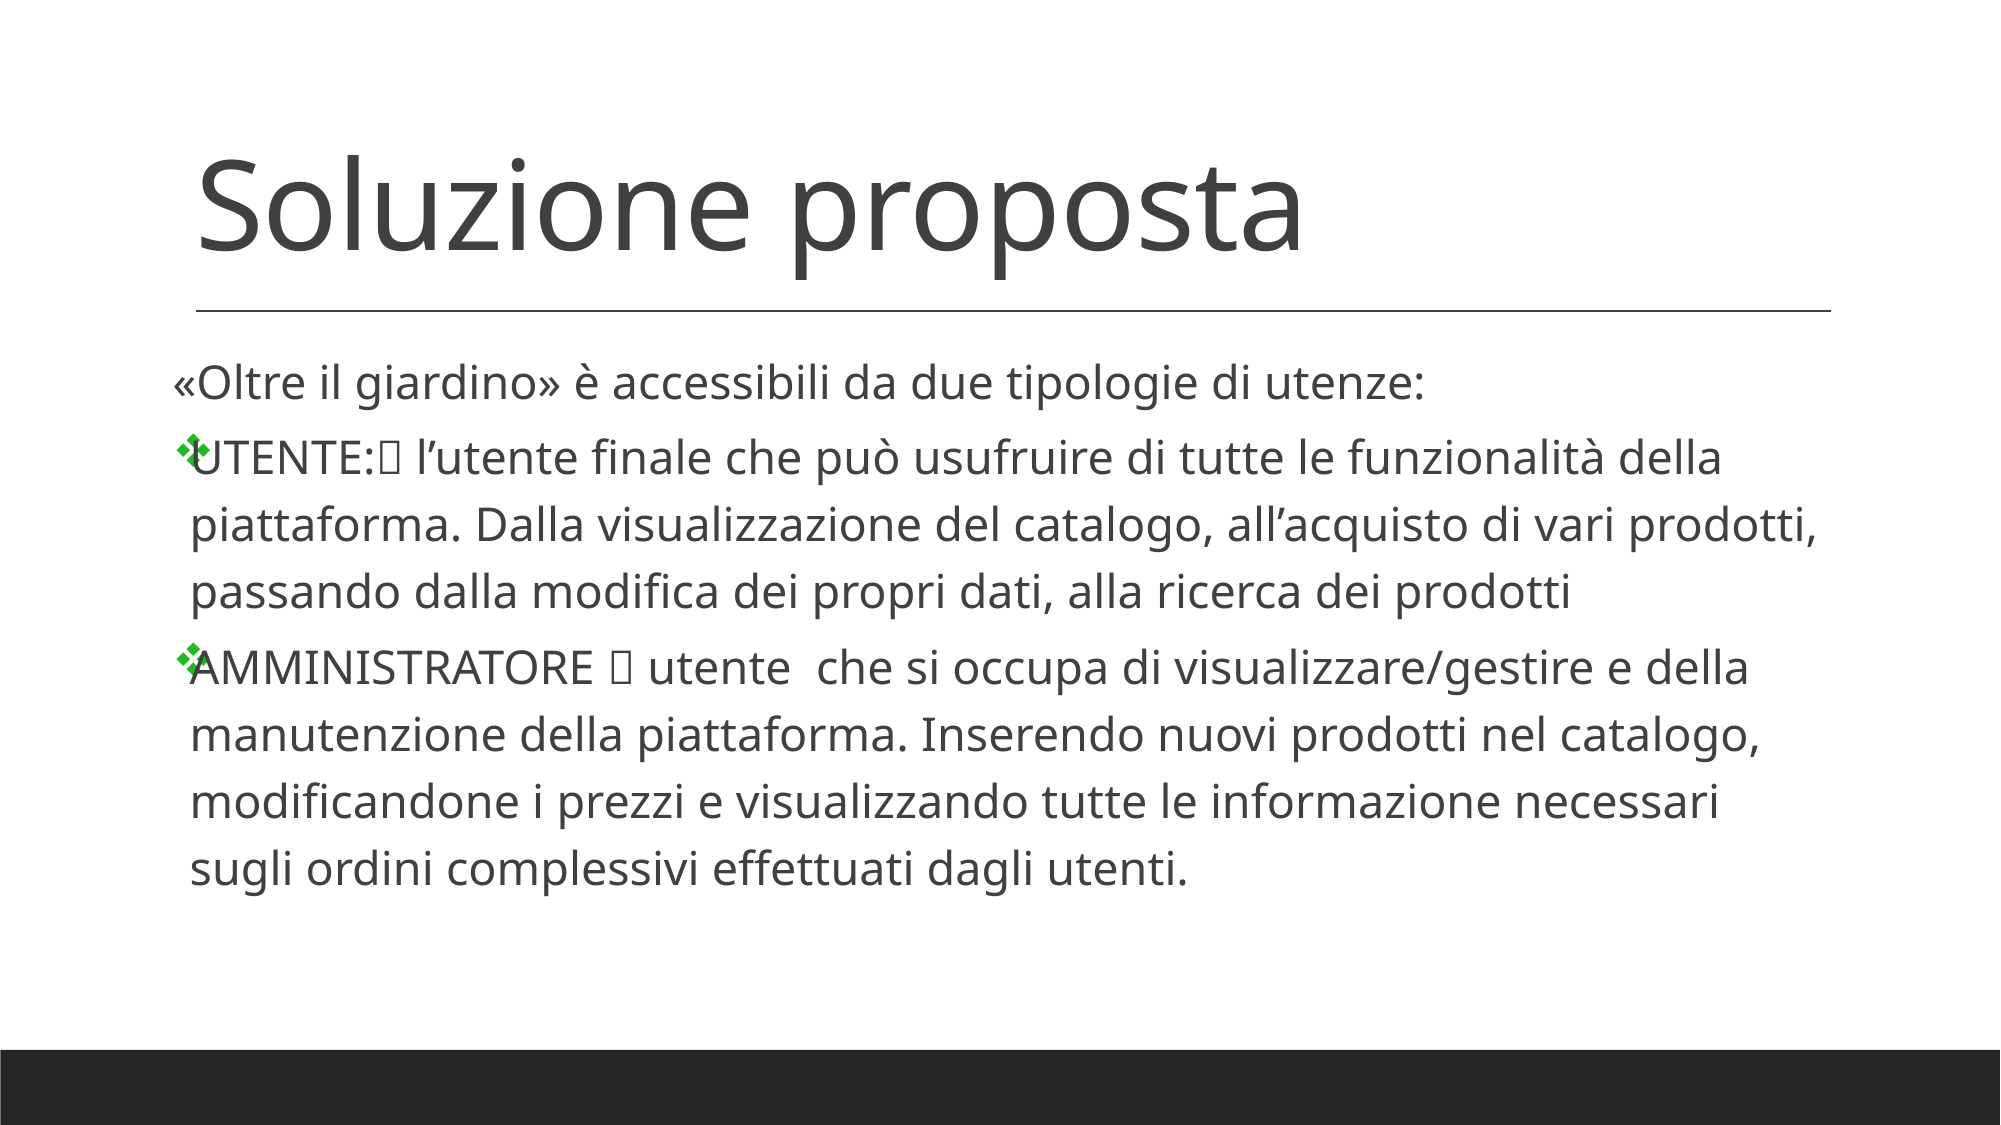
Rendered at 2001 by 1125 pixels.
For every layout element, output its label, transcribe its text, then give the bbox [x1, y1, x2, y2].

list «Oltre il giardino» è accessibili da due tipologie di utenze: UTENTE: l’utente finale che può usufruire di tutte le funzionalità della piattaforma. Dalla visualizzazione del catalogo, all’acquisto di vari prodotti, passando dalla modifica dei propri dati, alla ricerca dei prodotti AMMINISTRATORE  utente che si occupa di visualizzare/gestire e della manutenzione della piattaforma. Inserendo nuovi prodotti nel catalogo, modificandone i prezzi e visualizzando tutte le informazione necessari sugli ordini complessivi effettuati dagli utenti. [172, 334, 1828, 970]
title Soluzione proposta [180, 47, 1830, 285]
